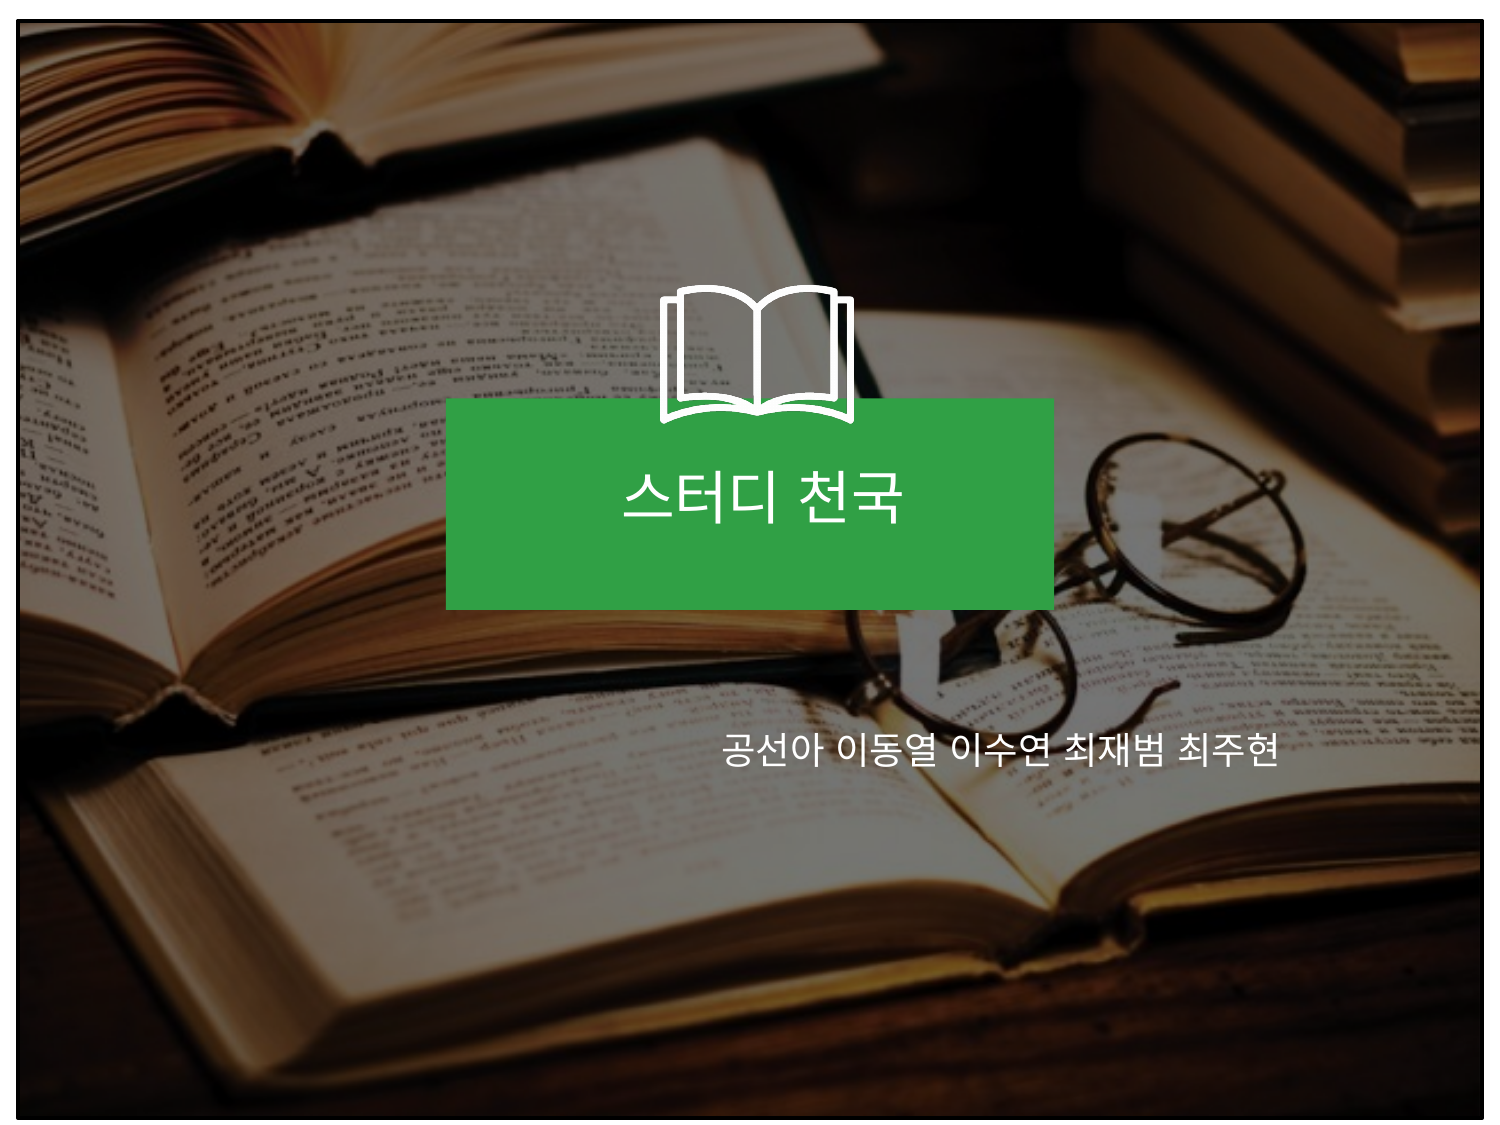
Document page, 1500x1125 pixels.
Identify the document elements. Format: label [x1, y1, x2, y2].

text_box [471, 256, 1055, 540]
picture [17, 18, 1483, 1118]
